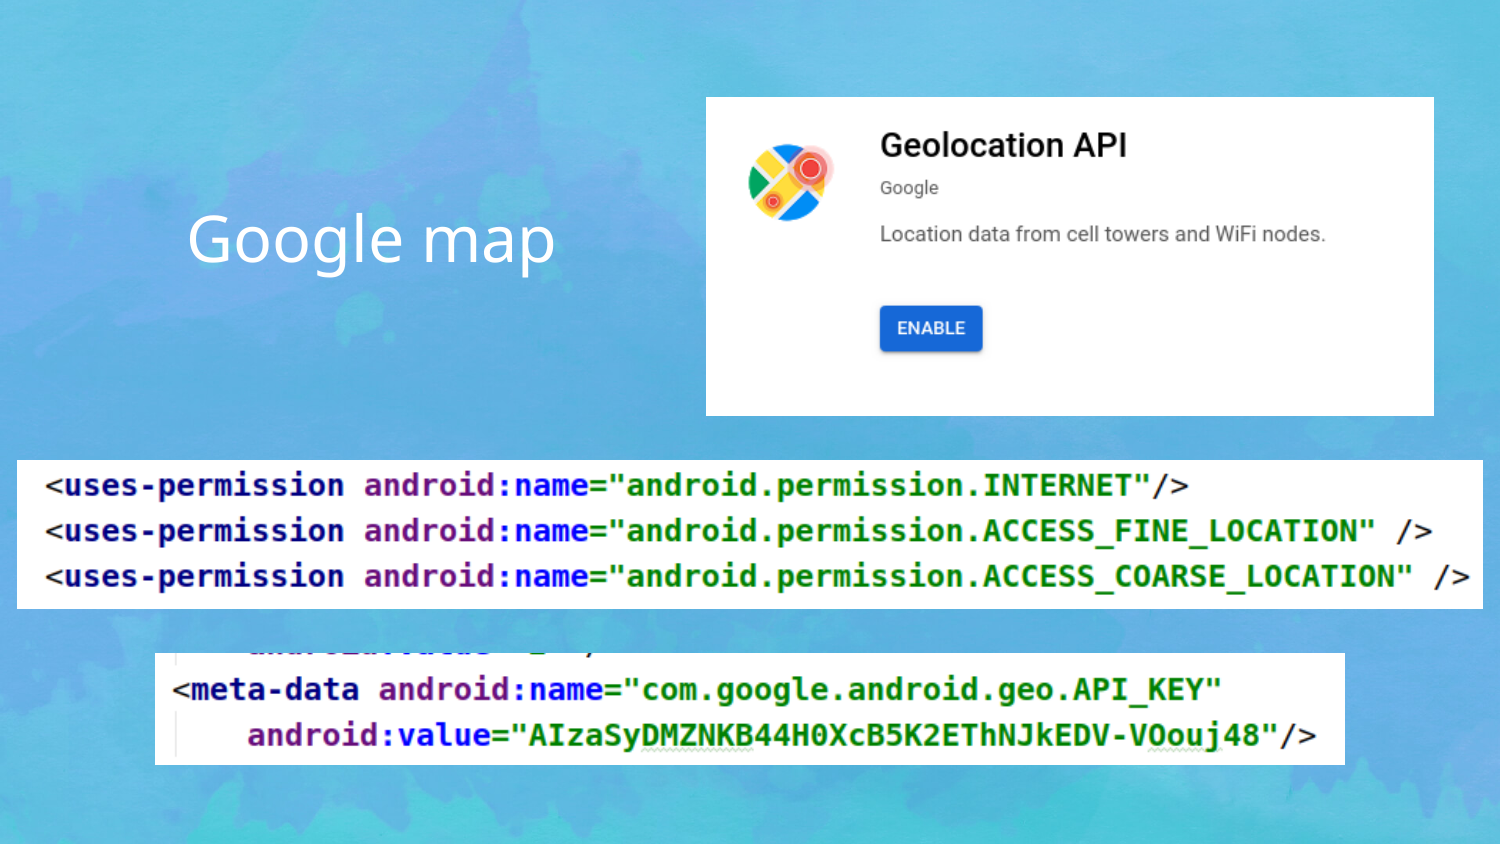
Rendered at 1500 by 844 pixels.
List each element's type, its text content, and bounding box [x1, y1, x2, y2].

picture [0, 0, 1500, 844]
title Google map [17, 182, 701, 331]
